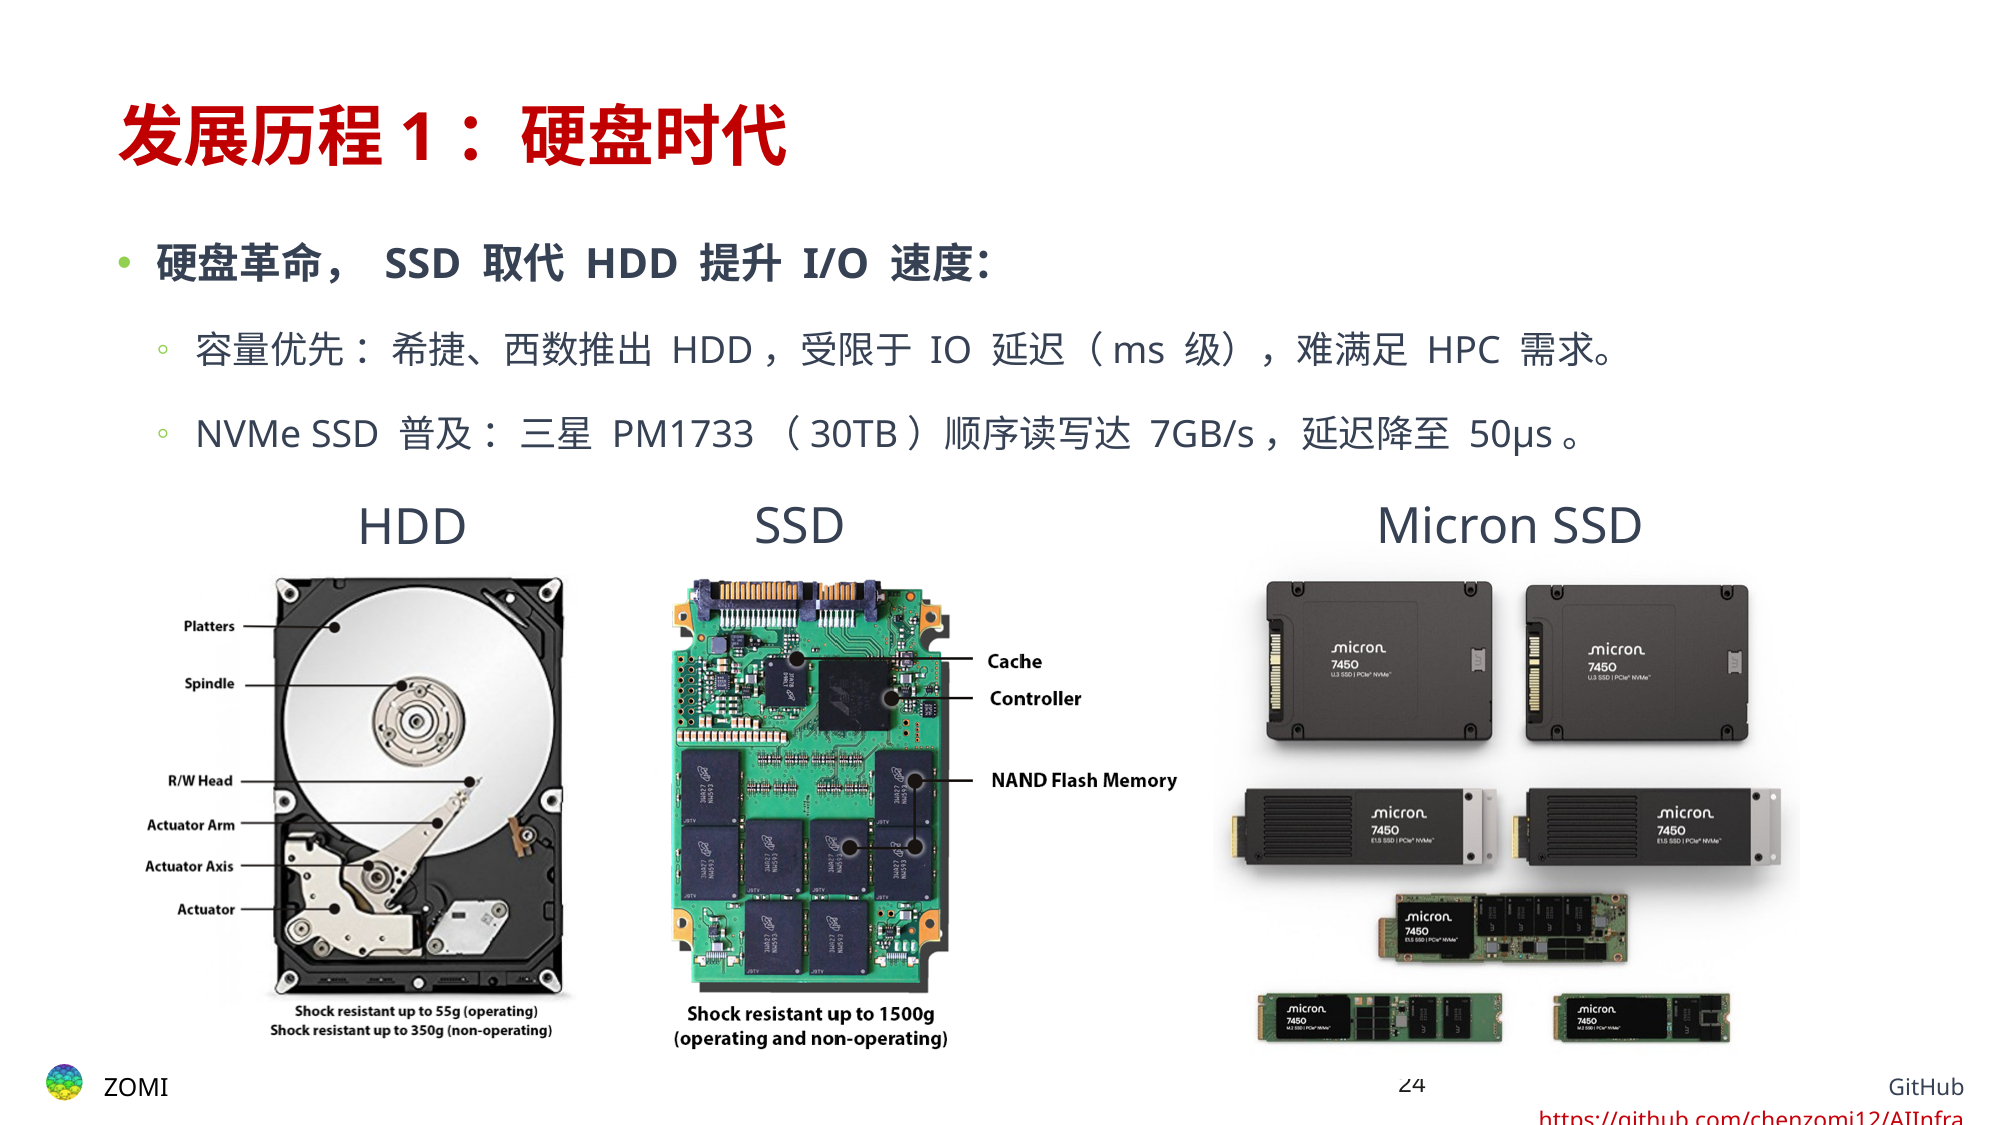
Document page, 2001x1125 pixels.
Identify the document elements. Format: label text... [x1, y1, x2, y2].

text_box SSD [652, 486, 948, 554]
list 硬盘革命， SSD 取代 HDD 提升 I/O 速度： 容量优先 ：希捷、西数推出 HDD，受限于 IO 延迟（ms 级），难满足 HPC 需求。 NVMe SSD 普及 ：三星 PM1733（30TB）顺序读写达 7GB/s，延迟降至 50μs。 [102, 204, 1901, 1043]
picture [651, 555, 1206, 1071]
picture [47, 1065, 82, 1100]
text_box Micron SSD [1327, 486, 1694, 541]
text_box HDD [265, 486, 560, 560]
picture [123, 562, 581, 1055]
picture [1213, 542, 1801, 1079]
title 发展历程1：硬盘时代 [102, 85, 1901, 183]
